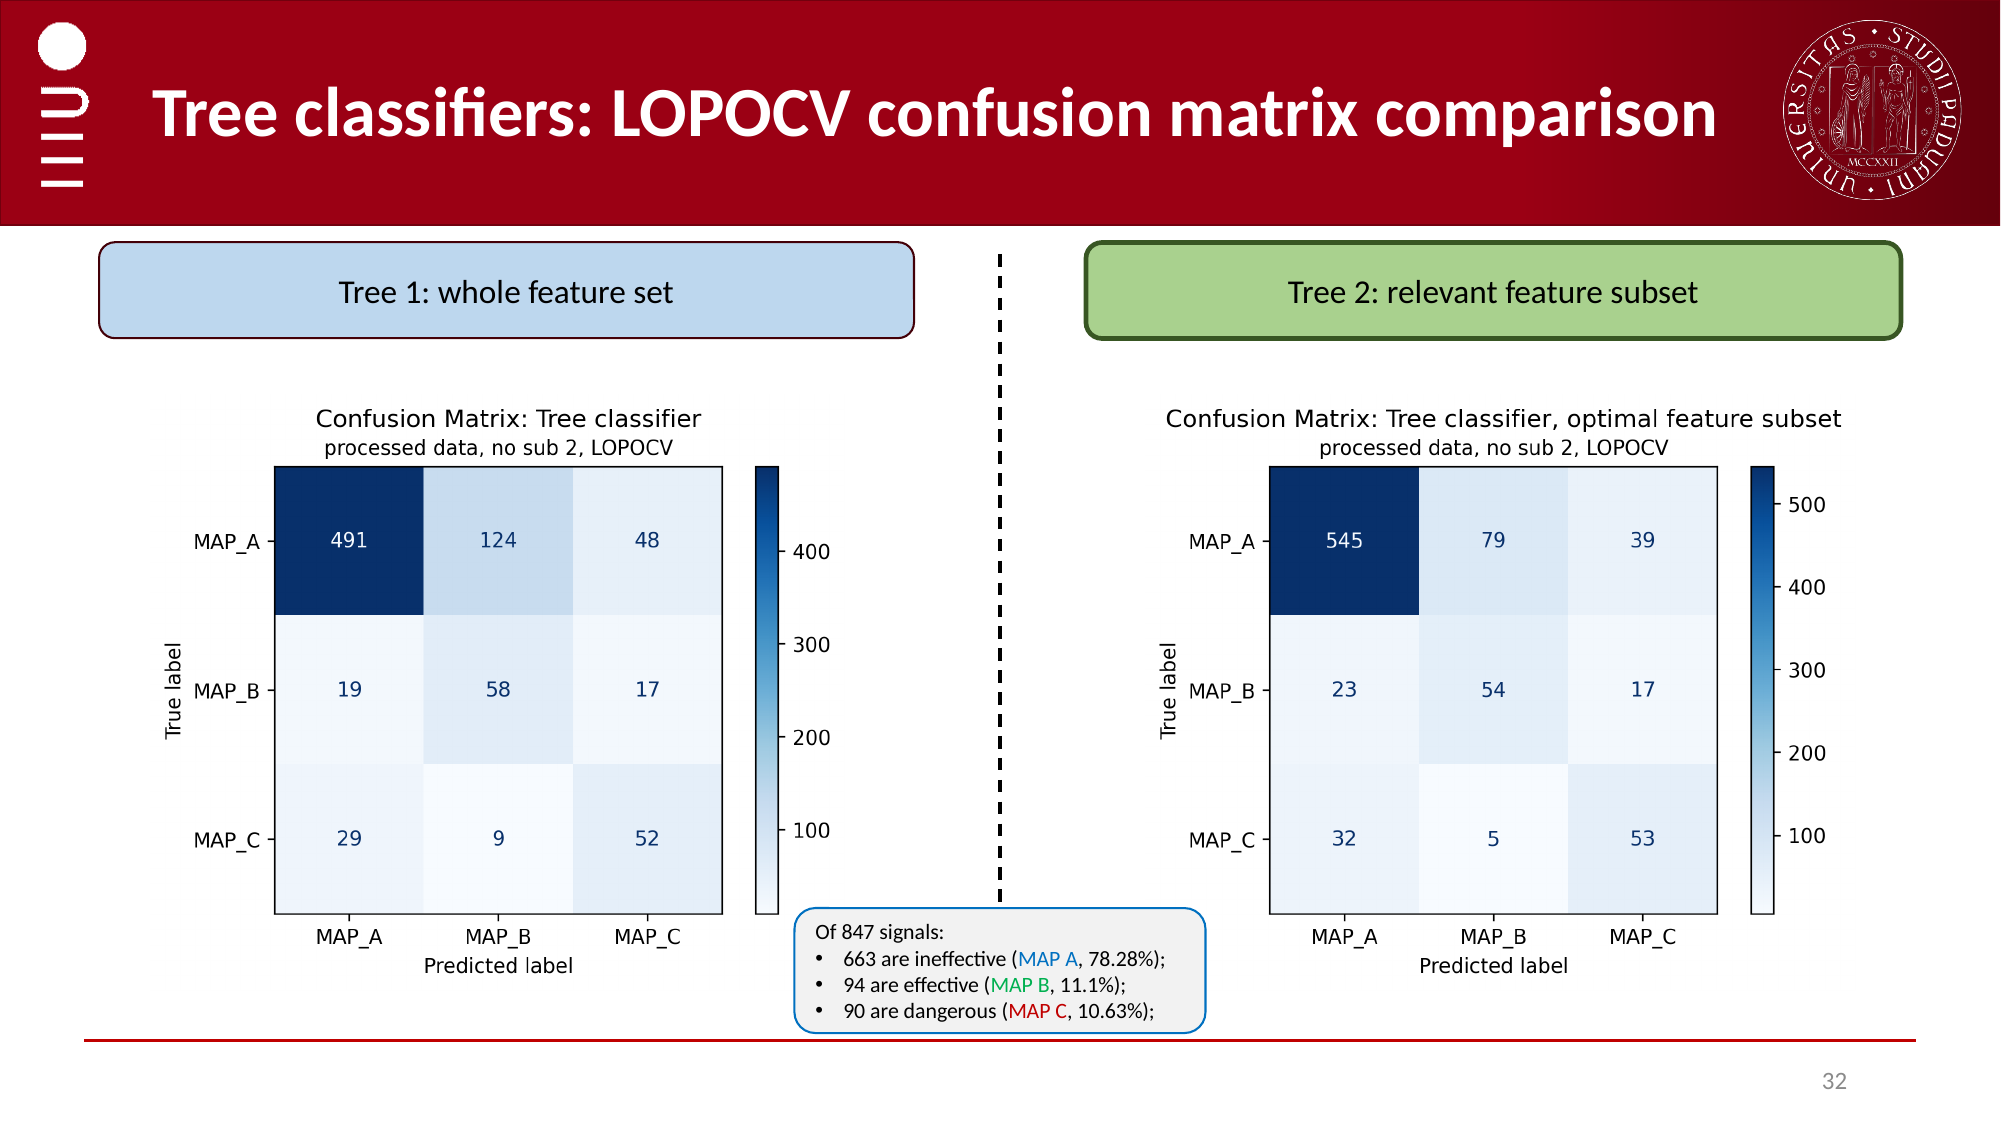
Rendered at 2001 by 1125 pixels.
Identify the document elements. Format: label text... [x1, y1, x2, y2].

title Tree classifiers: LOPOCV confusion matrix comparison [137, 34, 1763, 194]
text_box Tree 2: relevant feature subset [1084, 241, 1903, 340]
picture [1145, 394, 1856, 991]
text_box Of 847 signals: 663 are ineffective (MAP A, 78.28%); 94 are effective (MAP B, 11.1%); 90 are dangerous (MAP C, 10.63%); [793, 907, 1207, 1035]
picture [150, 394, 845, 991]
picture [1783, 20, 1963, 200]
slide_number 32 [1412, 1049, 1863, 1110]
text_box Tree 1: whole feature set [98, 241, 916, 340]
